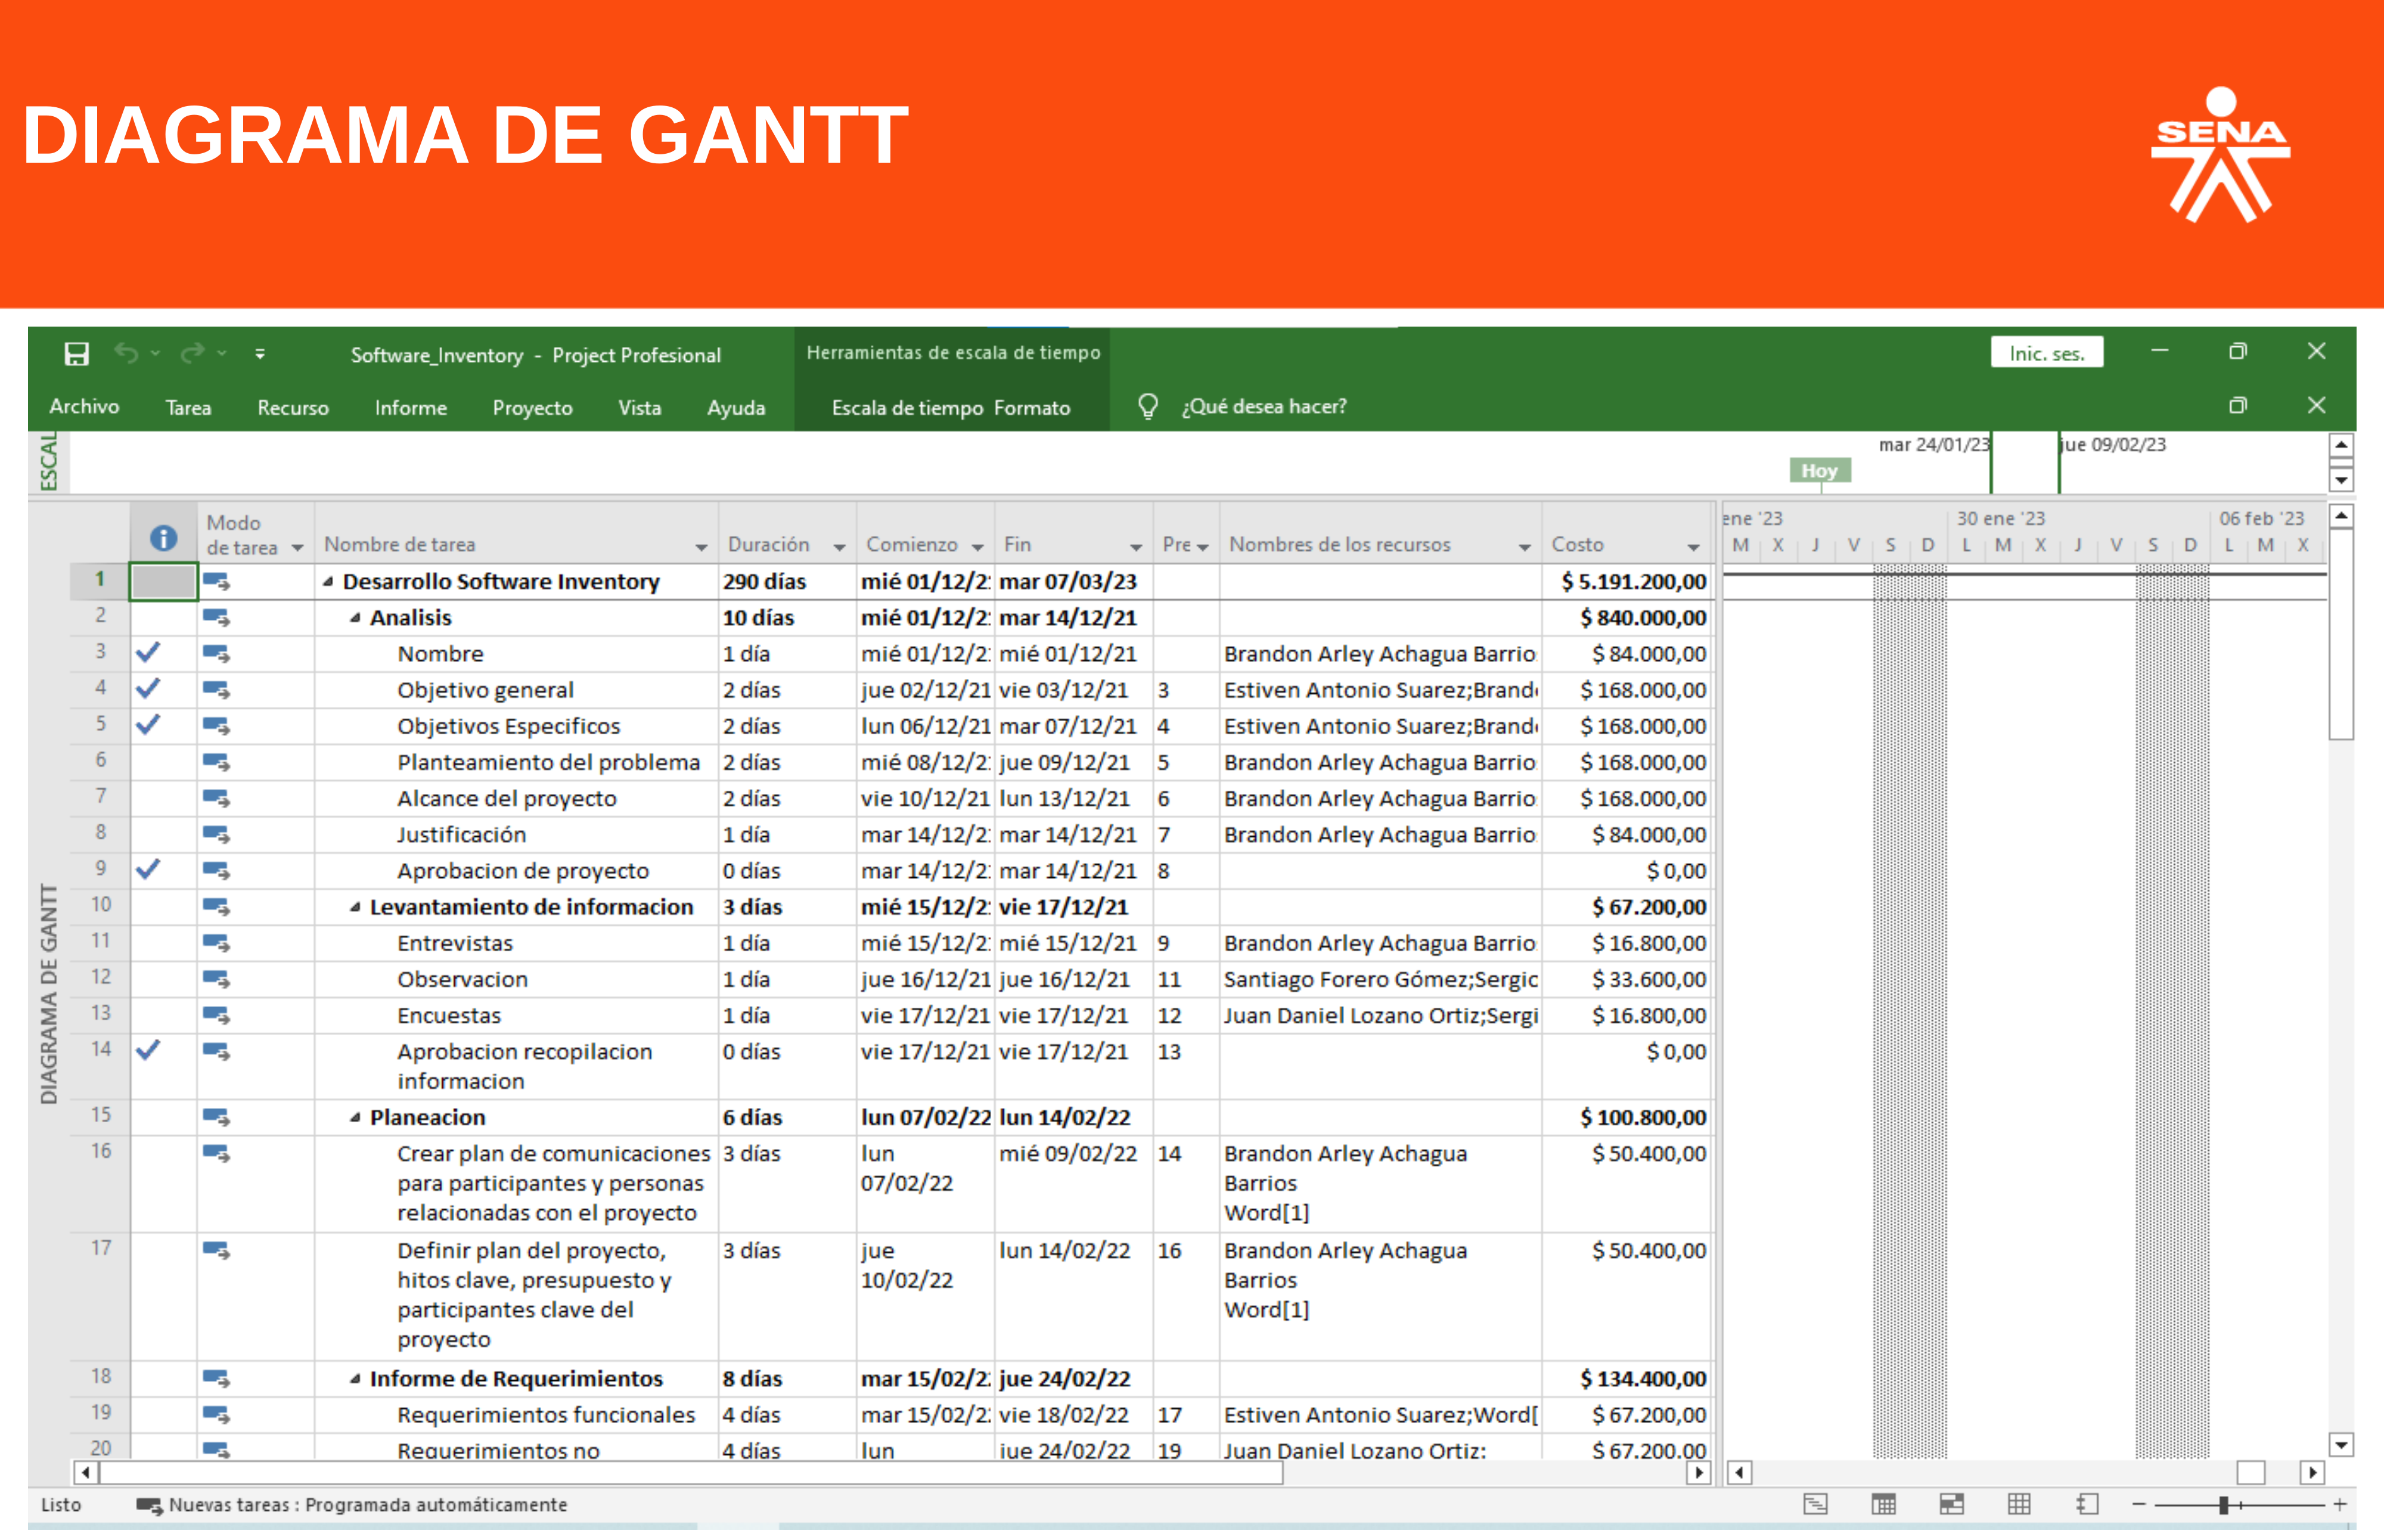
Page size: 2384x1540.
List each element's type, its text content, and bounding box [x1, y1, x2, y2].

picture [0, 0, 2384, 1540]
text_box DIAGRAMA DE GANTT [12, 76, 1259, 184]
